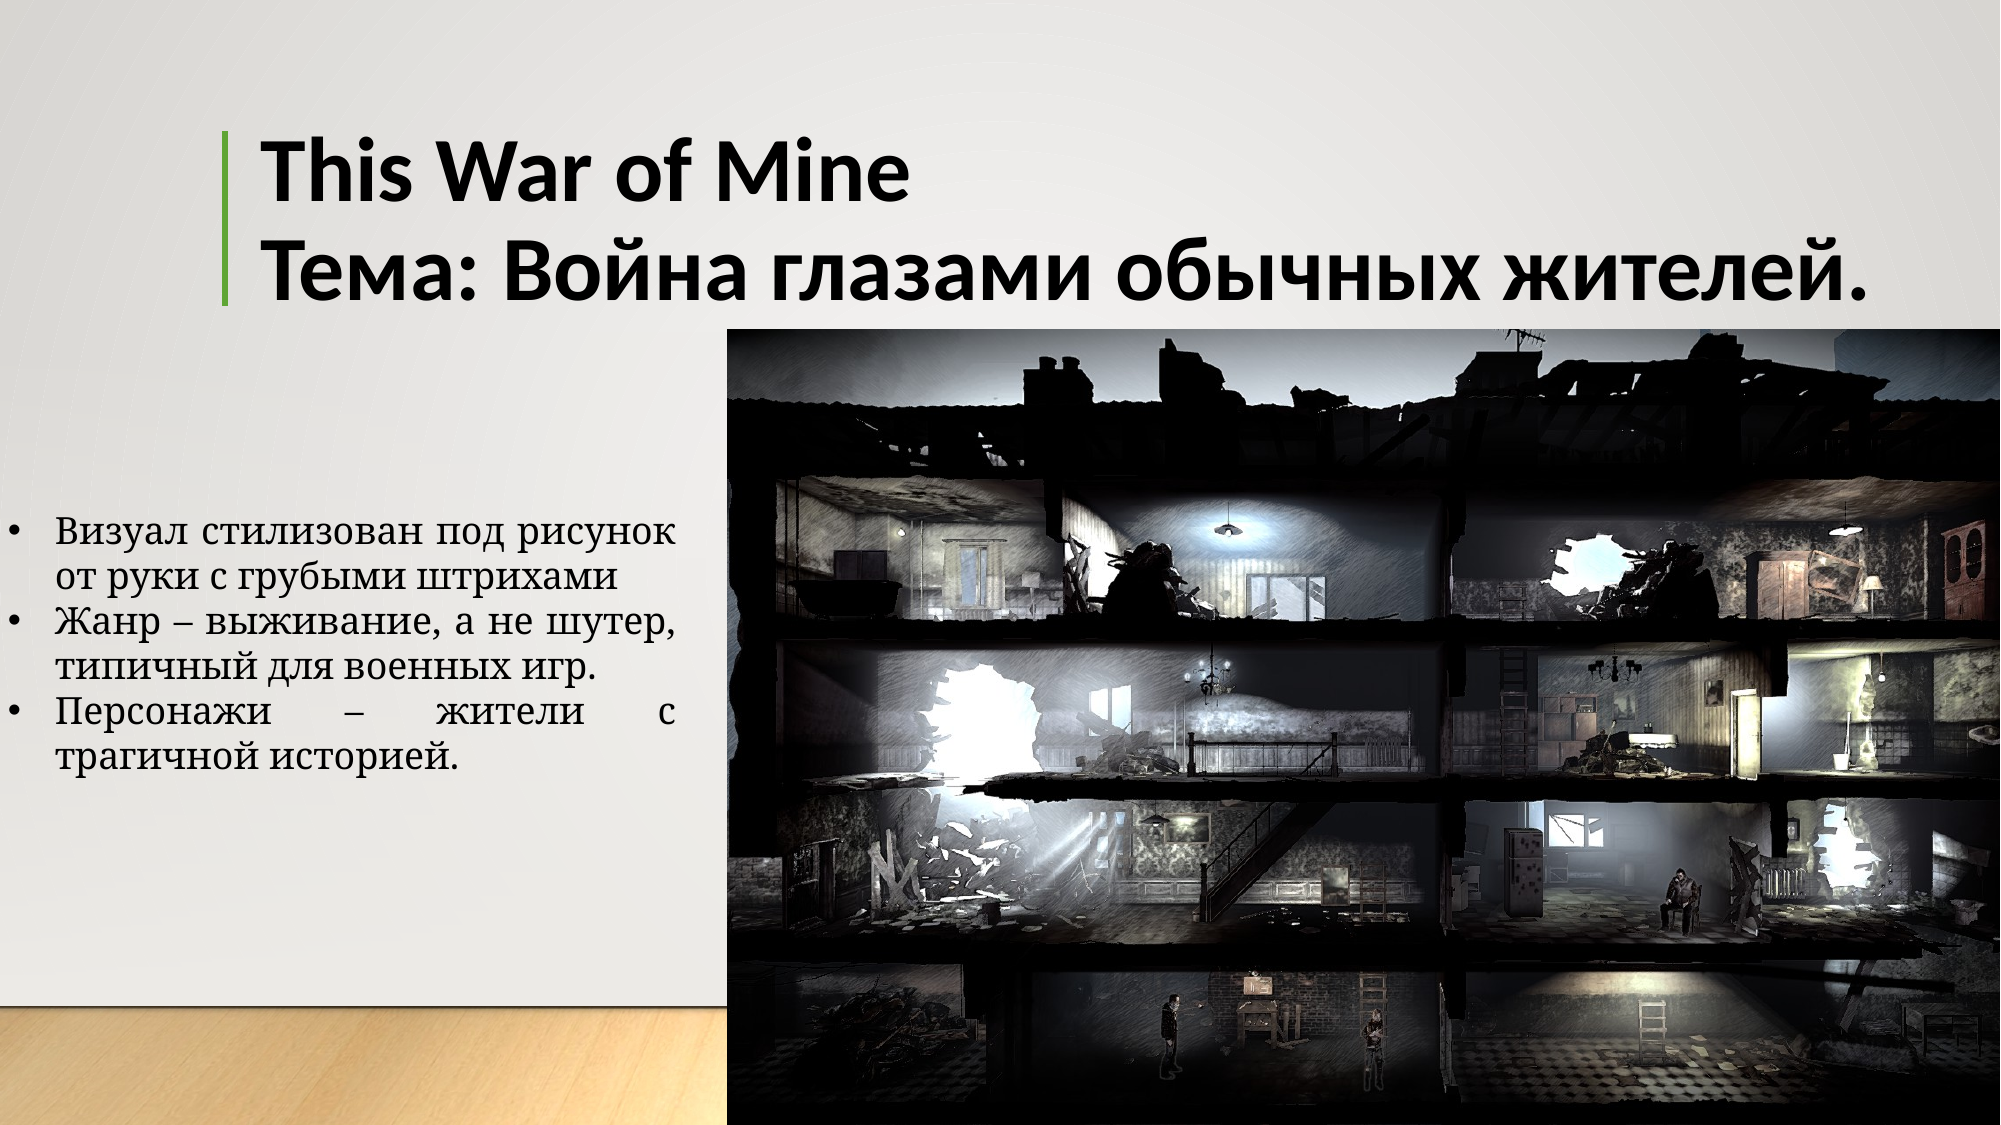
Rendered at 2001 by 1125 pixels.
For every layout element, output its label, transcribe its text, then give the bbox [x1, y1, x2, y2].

text_box This War of Mine Тема: Война глазами обычных жителей. [245, 112, 1971, 330]
text_box Визуал стилизован под рисунок от руки с грубыми штрихами Жанр – выживание, а не шутер, типичный для военных игр. Персонажи – жители с трагичной историей. [0, 499, 692, 785]
picture [0, 329, 2000, 1125]
